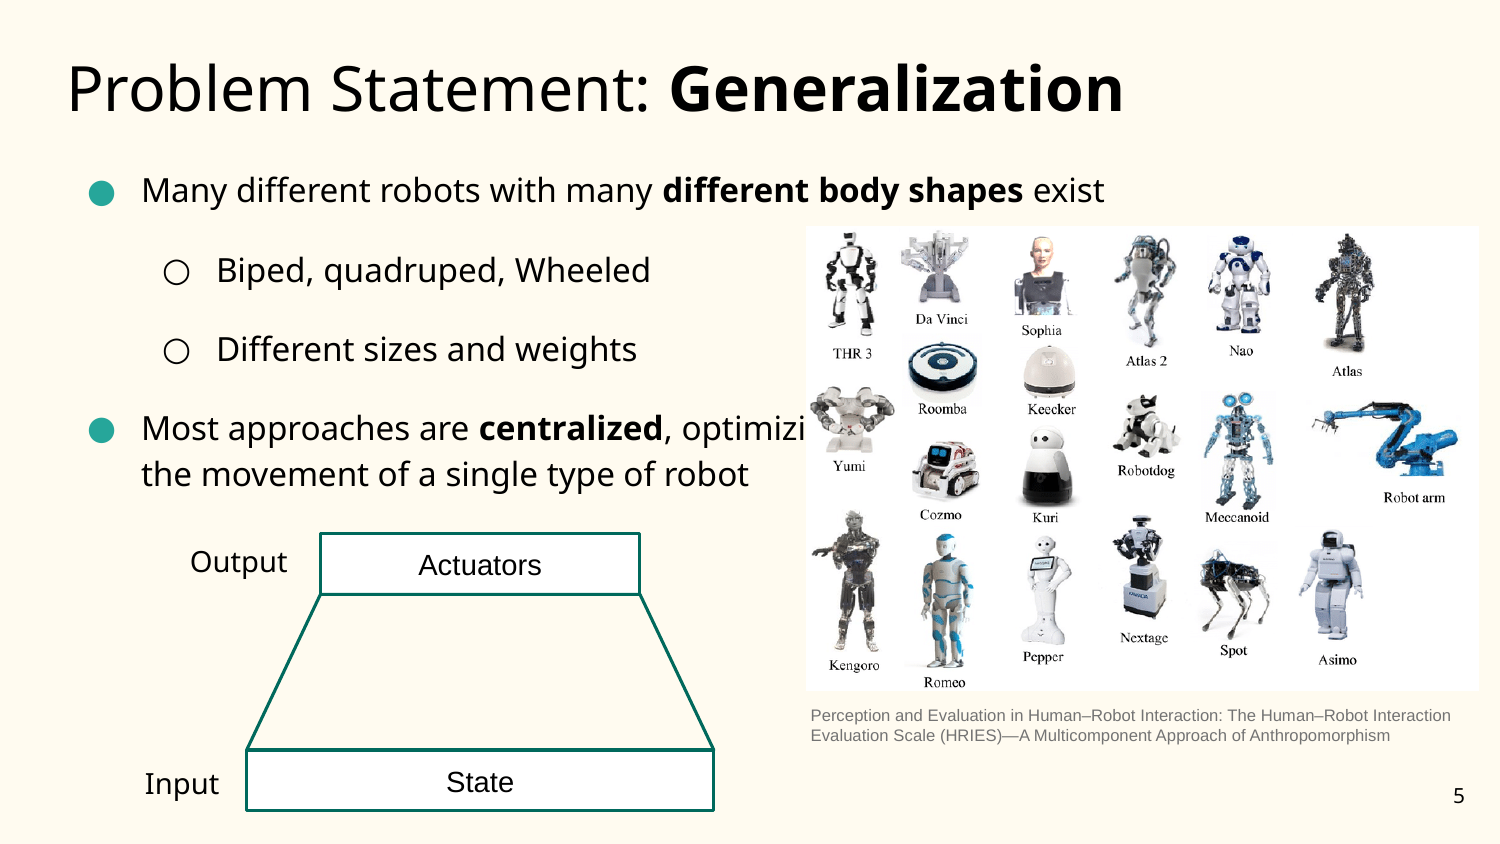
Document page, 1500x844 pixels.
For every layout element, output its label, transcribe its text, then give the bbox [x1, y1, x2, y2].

text_box Output [175, 528, 321, 594]
picture [806, 226, 1480, 691]
text_box Input [129, 749, 247, 815]
title Problem Statement: Generalization [51, 34, 1295, 149]
text_box Perception and Evaluation in Human–Robot Interaction: The Human–Robot Interaction Evaluation Scale (HRIES)—A Multicomponent Approach of Anthropomorphism [795, 690, 1500, 761]
text_box Actuators [321, 533, 640, 594]
text_box State [247, 751, 714, 811]
slide_number ‹#› [1389, 764, 1480, 830]
list Many different robots with many different body shapes exist Biped, quadruped, Wheeled Different sizes and weights Most approaches are centralized, optimizing the movement of a single type of robot [51, 148, 1209, 492]
text_box [247, 594, 714, 751]
